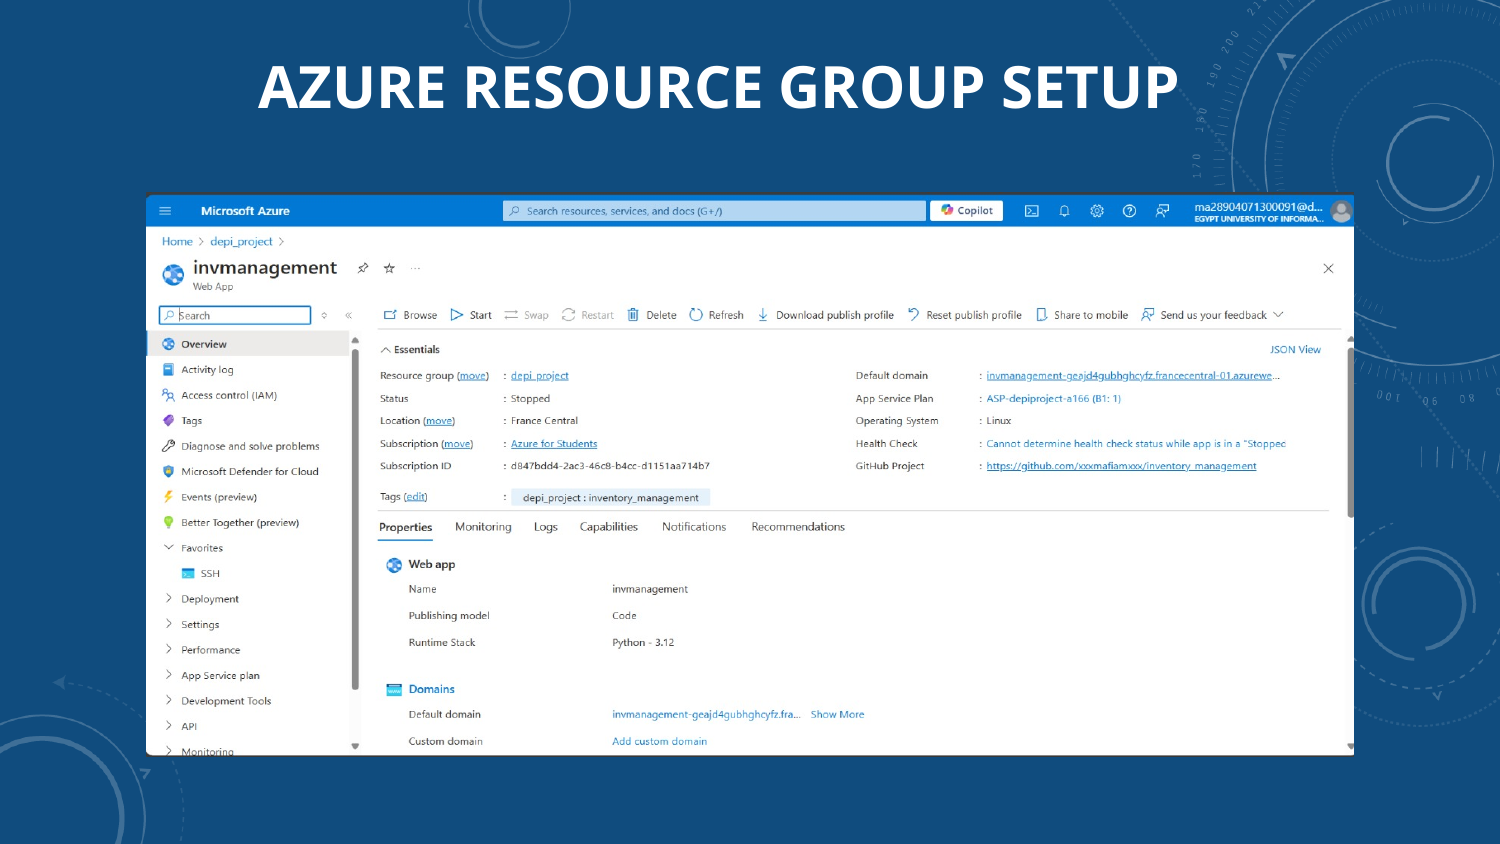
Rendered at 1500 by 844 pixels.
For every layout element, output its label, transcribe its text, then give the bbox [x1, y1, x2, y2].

title Azure Resource Group Setup [96, 35, 1343, 215]
picture [0, 0, 1500, 844]
